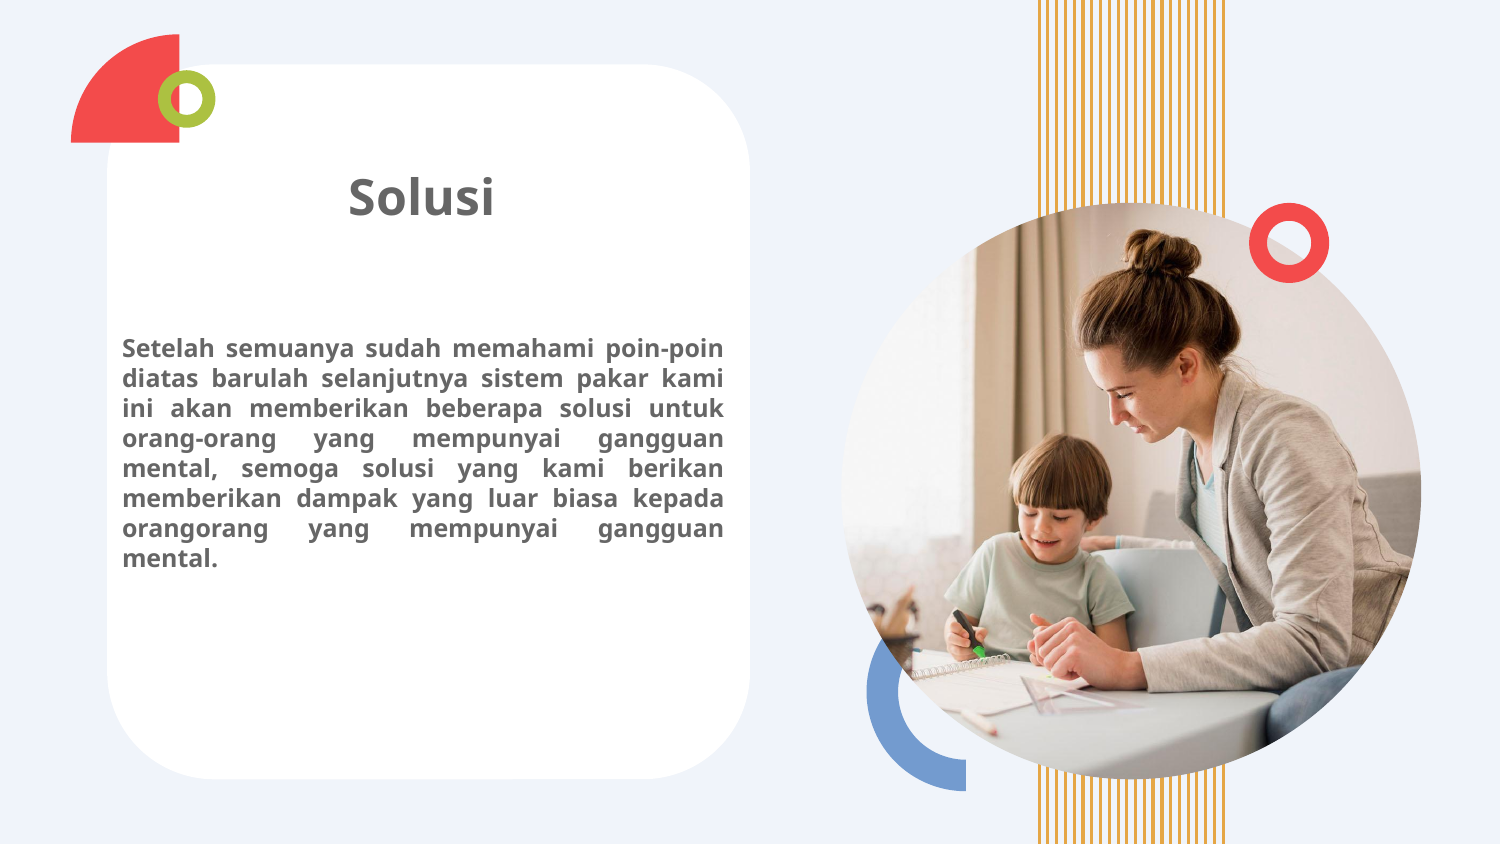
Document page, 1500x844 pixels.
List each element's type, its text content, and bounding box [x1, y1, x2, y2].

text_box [1038, 0, 1225, 201]
subtitle Setelah semuanya sudah memahami poin-poin diatas barulah selanjutnya sistem pakar kami ini akan memberikan beberapa solusi untuk orang-orang yang mempunyai gangguan mental, semoga solusi yang kami berikan memberikan dampak yang luar biasa kepada orangorang yang mempunyai gangguan mental. [107, 317, 741, 565]
picture [840, 202, 1422, 780]
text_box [1038, 788, 1225, 844]
text_box [940, 788, 966, 792]
text_box [157, 70, 216, 128]
title Solusi [149, 142, 709, 240]
text_box [70, 34, 180, 143]
text_box [107, 64, 751, 780]
